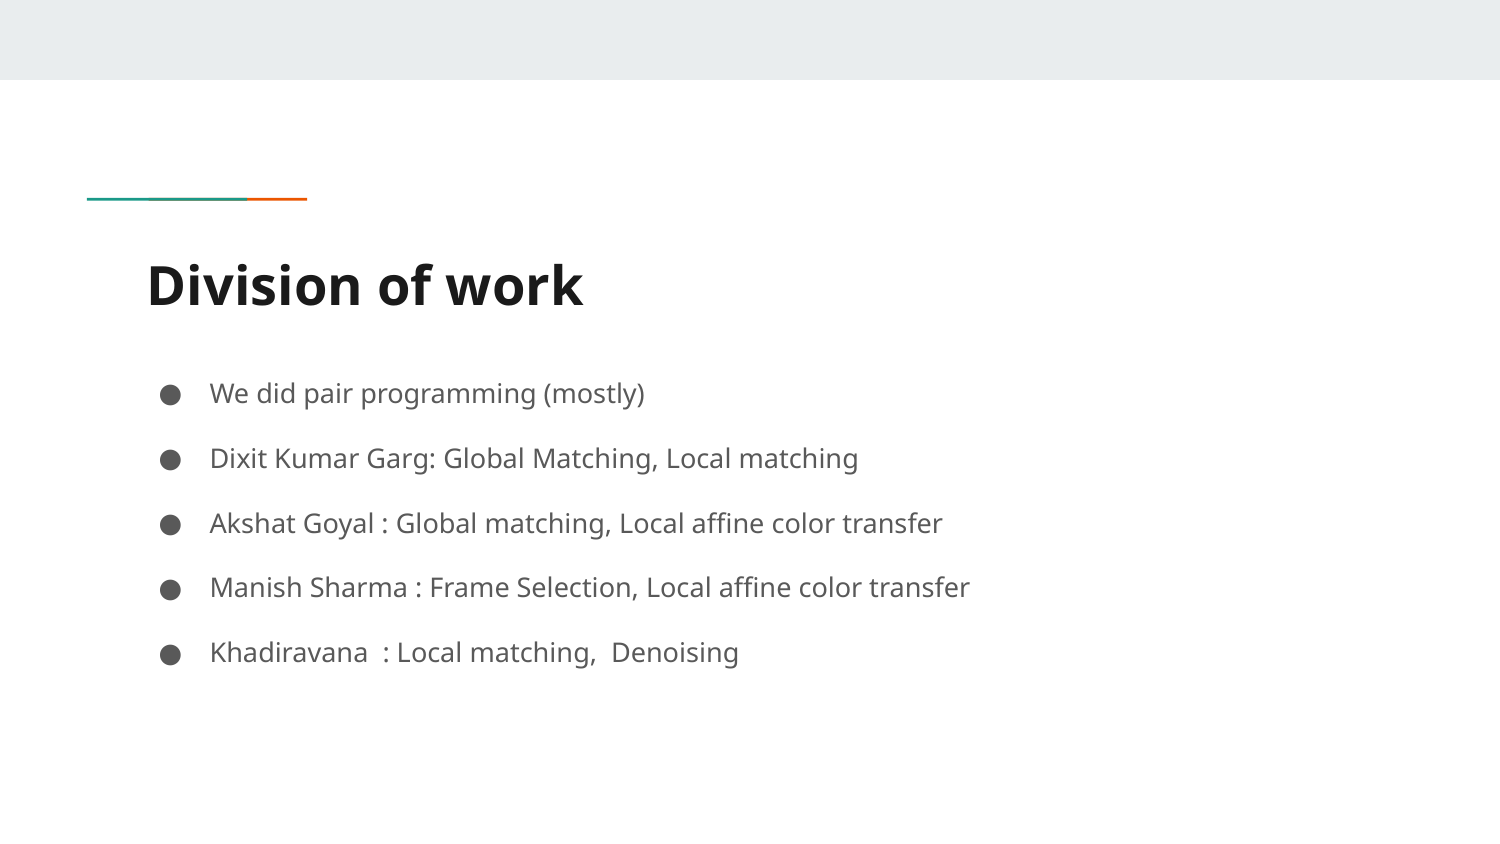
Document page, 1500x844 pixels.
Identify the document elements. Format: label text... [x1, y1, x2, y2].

title Division of work [131, 236, 1394, 324]
list We did pair programming (mostly) Dixit Kumar Garg: Global Matching, Local matching Akshat Goyal : Global matching, Local affine color transfer Manish Sharma : Frame Selection, Local affine color transfer Khadiravana : Local matching, Denoising [119, 328, 1381, 700]
